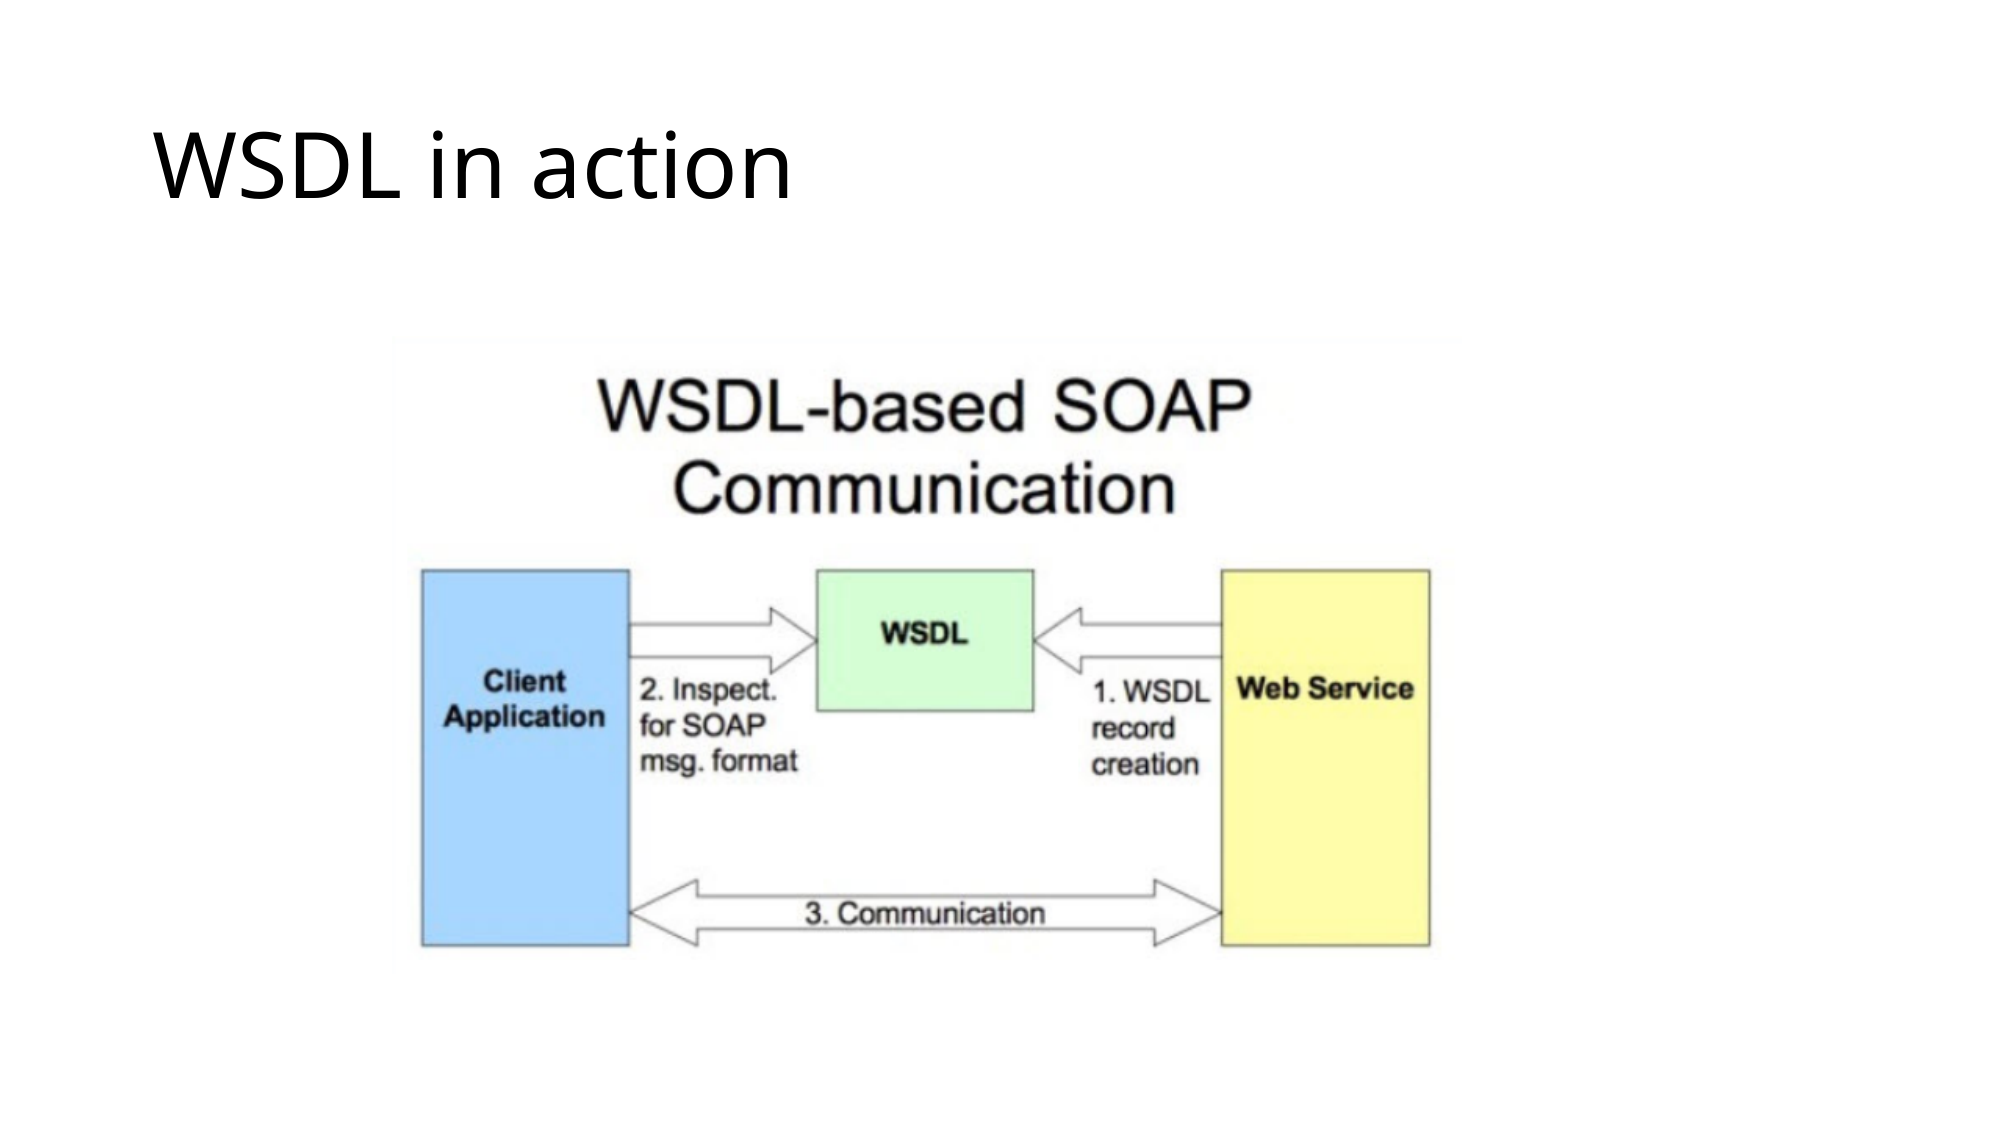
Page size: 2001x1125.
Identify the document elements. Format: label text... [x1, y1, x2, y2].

picture [392, 336, 1462, 975]
title WSDL in action [137, 59, 1863, 278]
